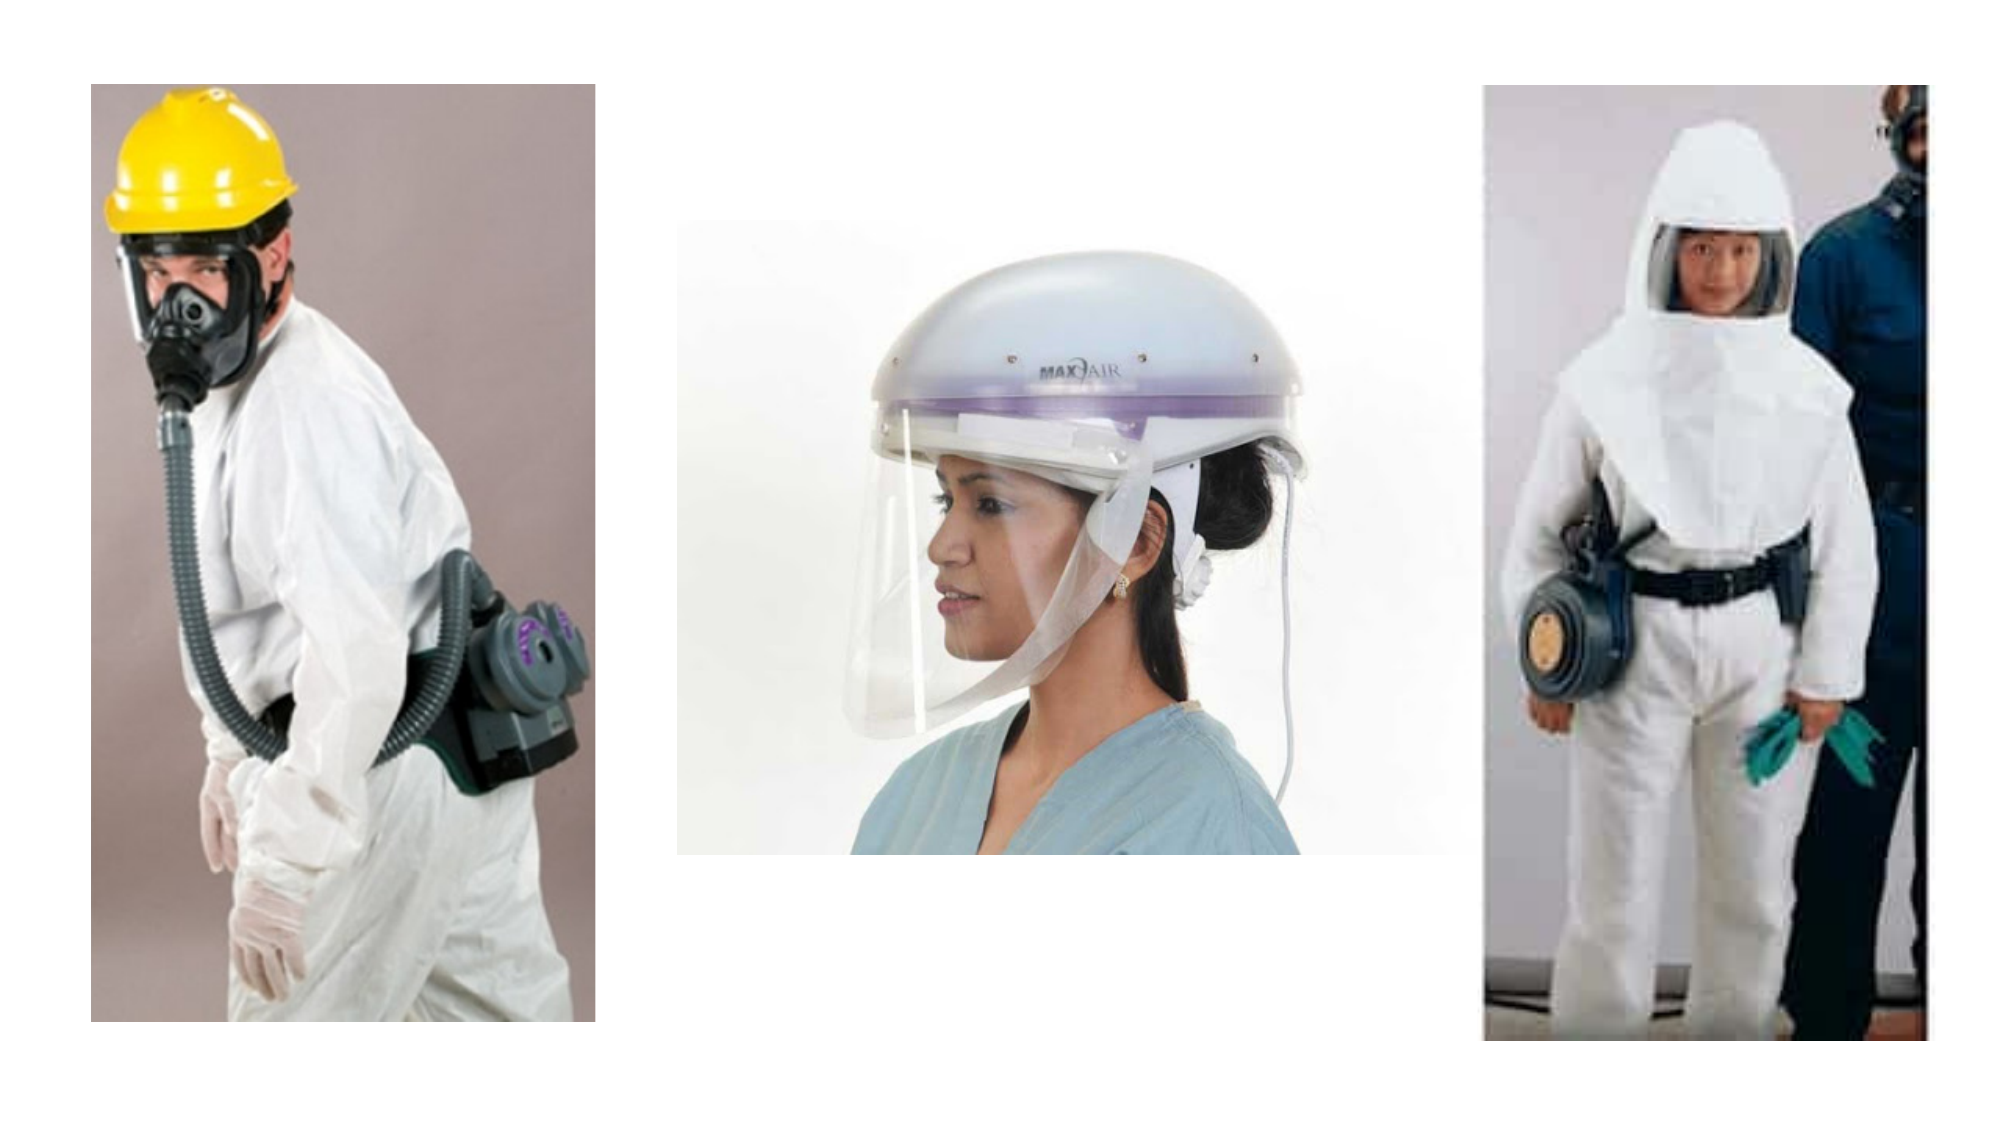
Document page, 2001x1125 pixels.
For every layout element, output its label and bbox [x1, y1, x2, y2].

list [1477, 84, 1938, 1041]
picture [91, 84, 596, 1041]
picture [677, 220, 1478, 855]
